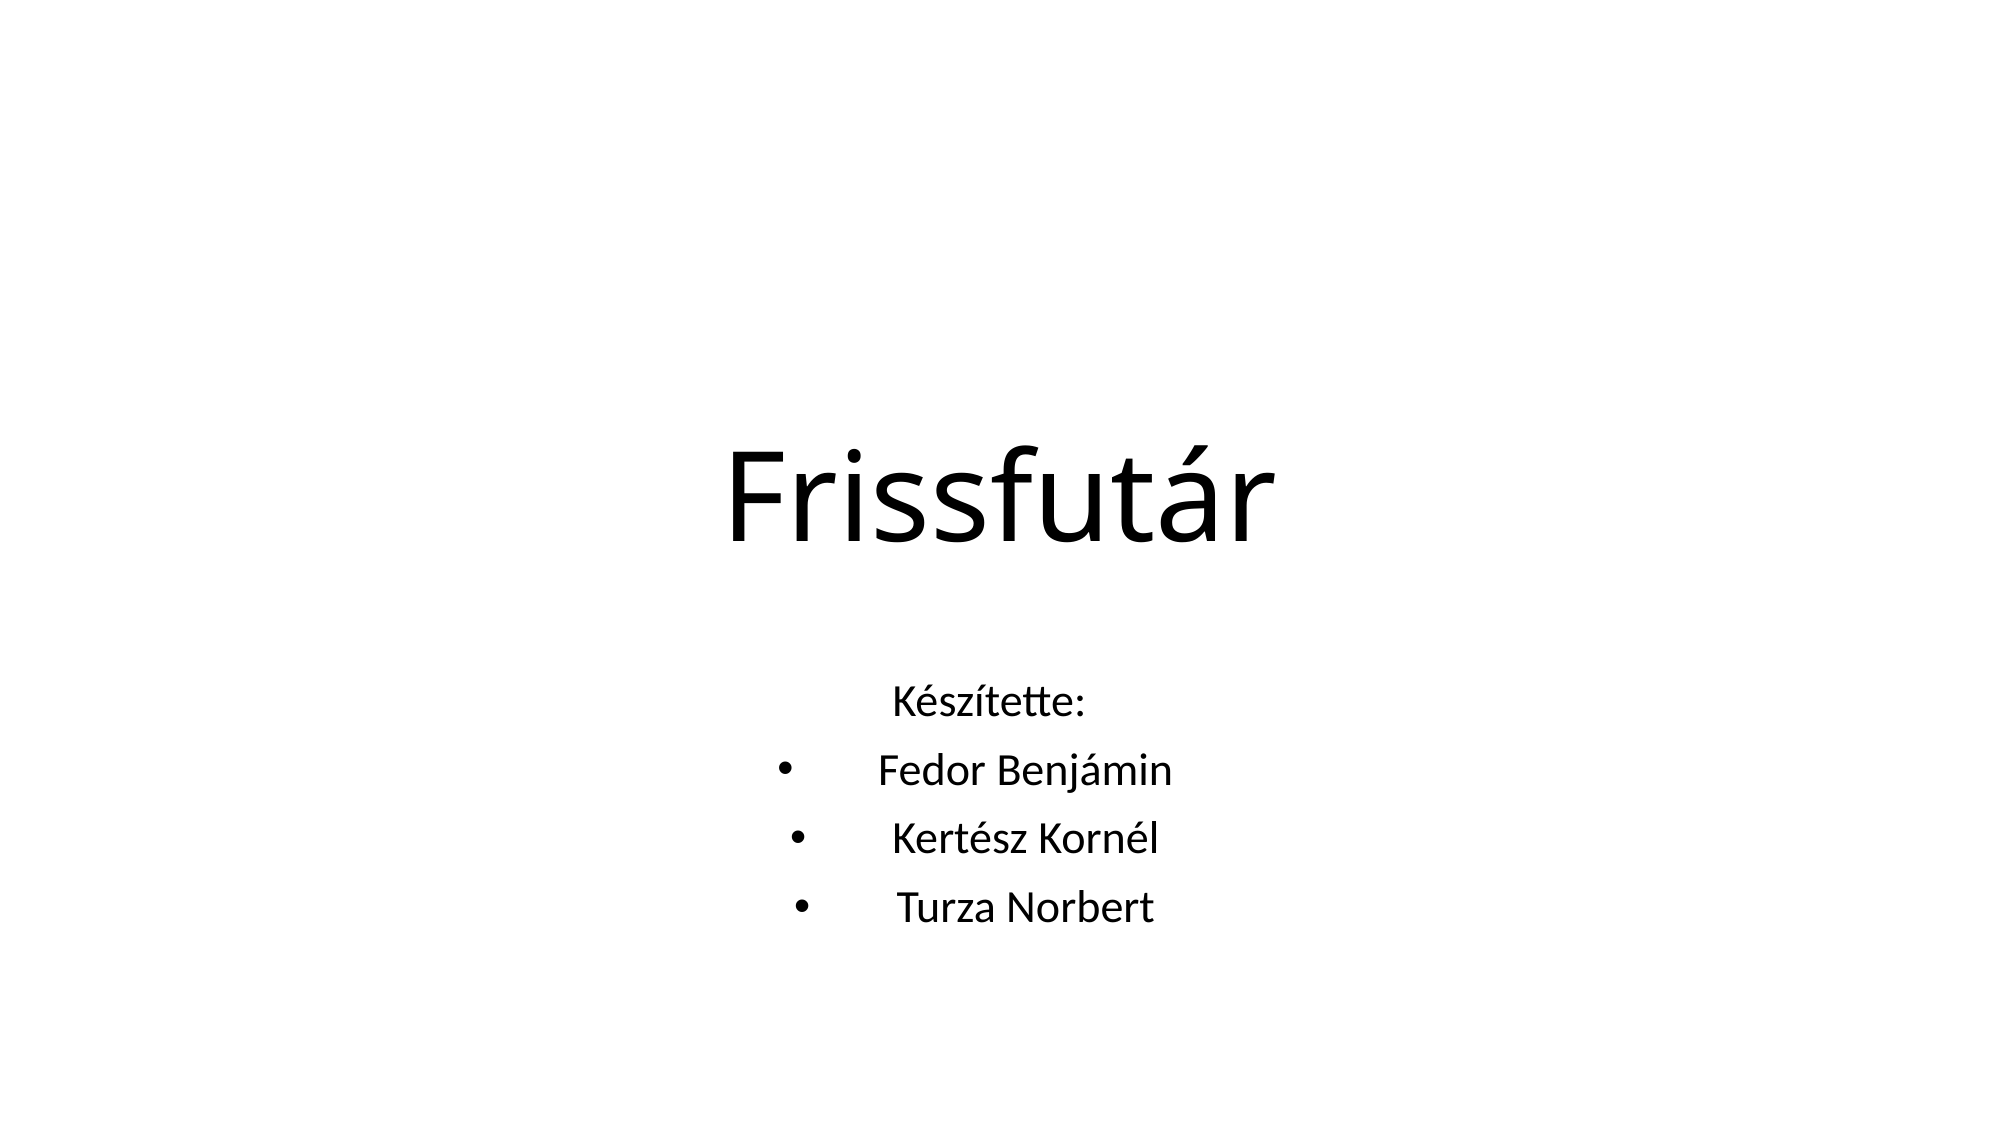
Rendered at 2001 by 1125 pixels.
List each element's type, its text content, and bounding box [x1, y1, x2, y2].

subtitle Készítette: Fedor Benjámin Kertész Kornél Turza Norbert [249, 669, 1750, 941]
title Frissfutár [249, 184, 1750, 576]
